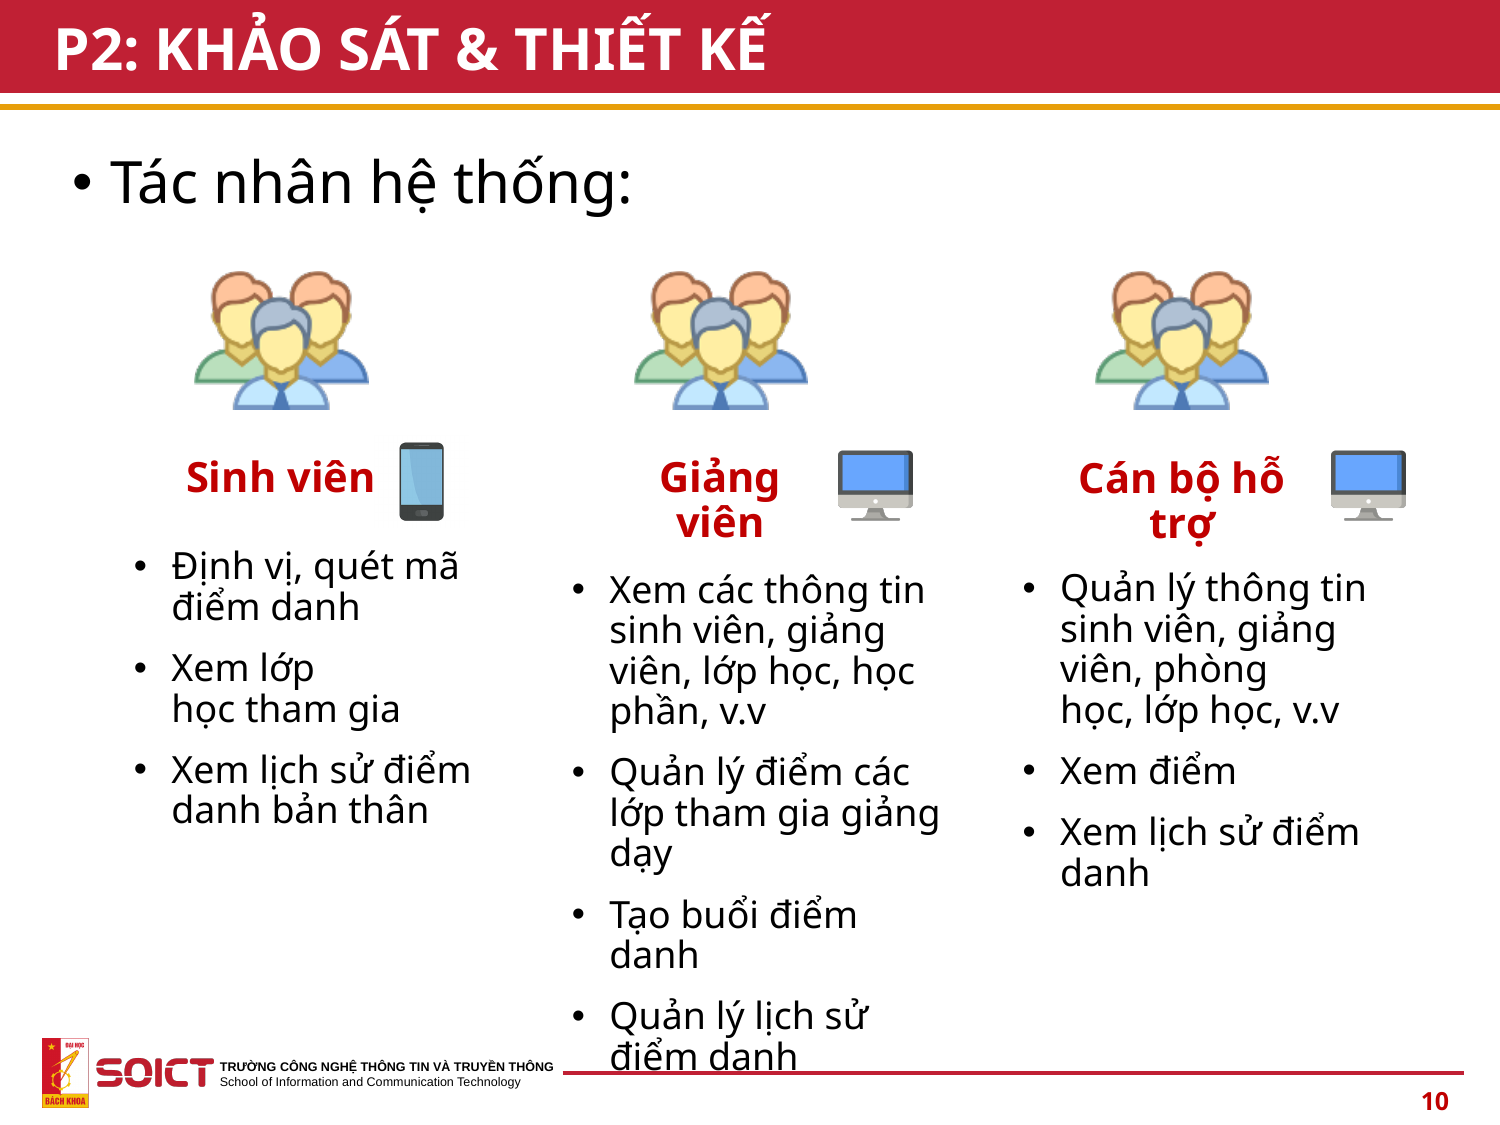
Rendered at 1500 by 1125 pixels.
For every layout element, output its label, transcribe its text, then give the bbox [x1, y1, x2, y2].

text_box Cán bộ hỗ trợ [1038, 449, 1327, 522]
picture [634, 271, 808, 410]
text_box Quản lý thông tin sinh viên, giảng viên, phòng học, lớp học, v.v Xem điểm Xem lịch sử điểm danh [1007, 561, 1400, 924]
picture [1095, 271, 1269, 410]
text_box Xem các thông tin sinh viên, giảng viên, lớp học, học phần, v.v Quản lý điểm các lớp tham gia giảng dạy Tạo buổi điểm danh Quản lý lịch sử điểm danh [556, 563, 972, 1024]
list Tác nhân hệ thống: [57, 145, 1398, 245]
picture [374, 435, 469, 528]
picture [838, 449, 913, 522]
slide_number 10 [1126, 1078, 1464, 1124]
title P2: KHẢO SÁT & THIẾT KẾ [38, 12, 1462, 87]
picture [42, 1038, 214, 1108]
text_box Sinh viên [158, 449, 374, 514]
text_box Giảng viên [597, 449, 838, 514]
picture [1331, 449, 1406, 522]
text_box Định vị, quét mã điểm danh Xem lớp học tham gia Xem lịch sử điểm danh bản thân [118, 539, 495, 867]
picture [194, 271, 369, 410]
